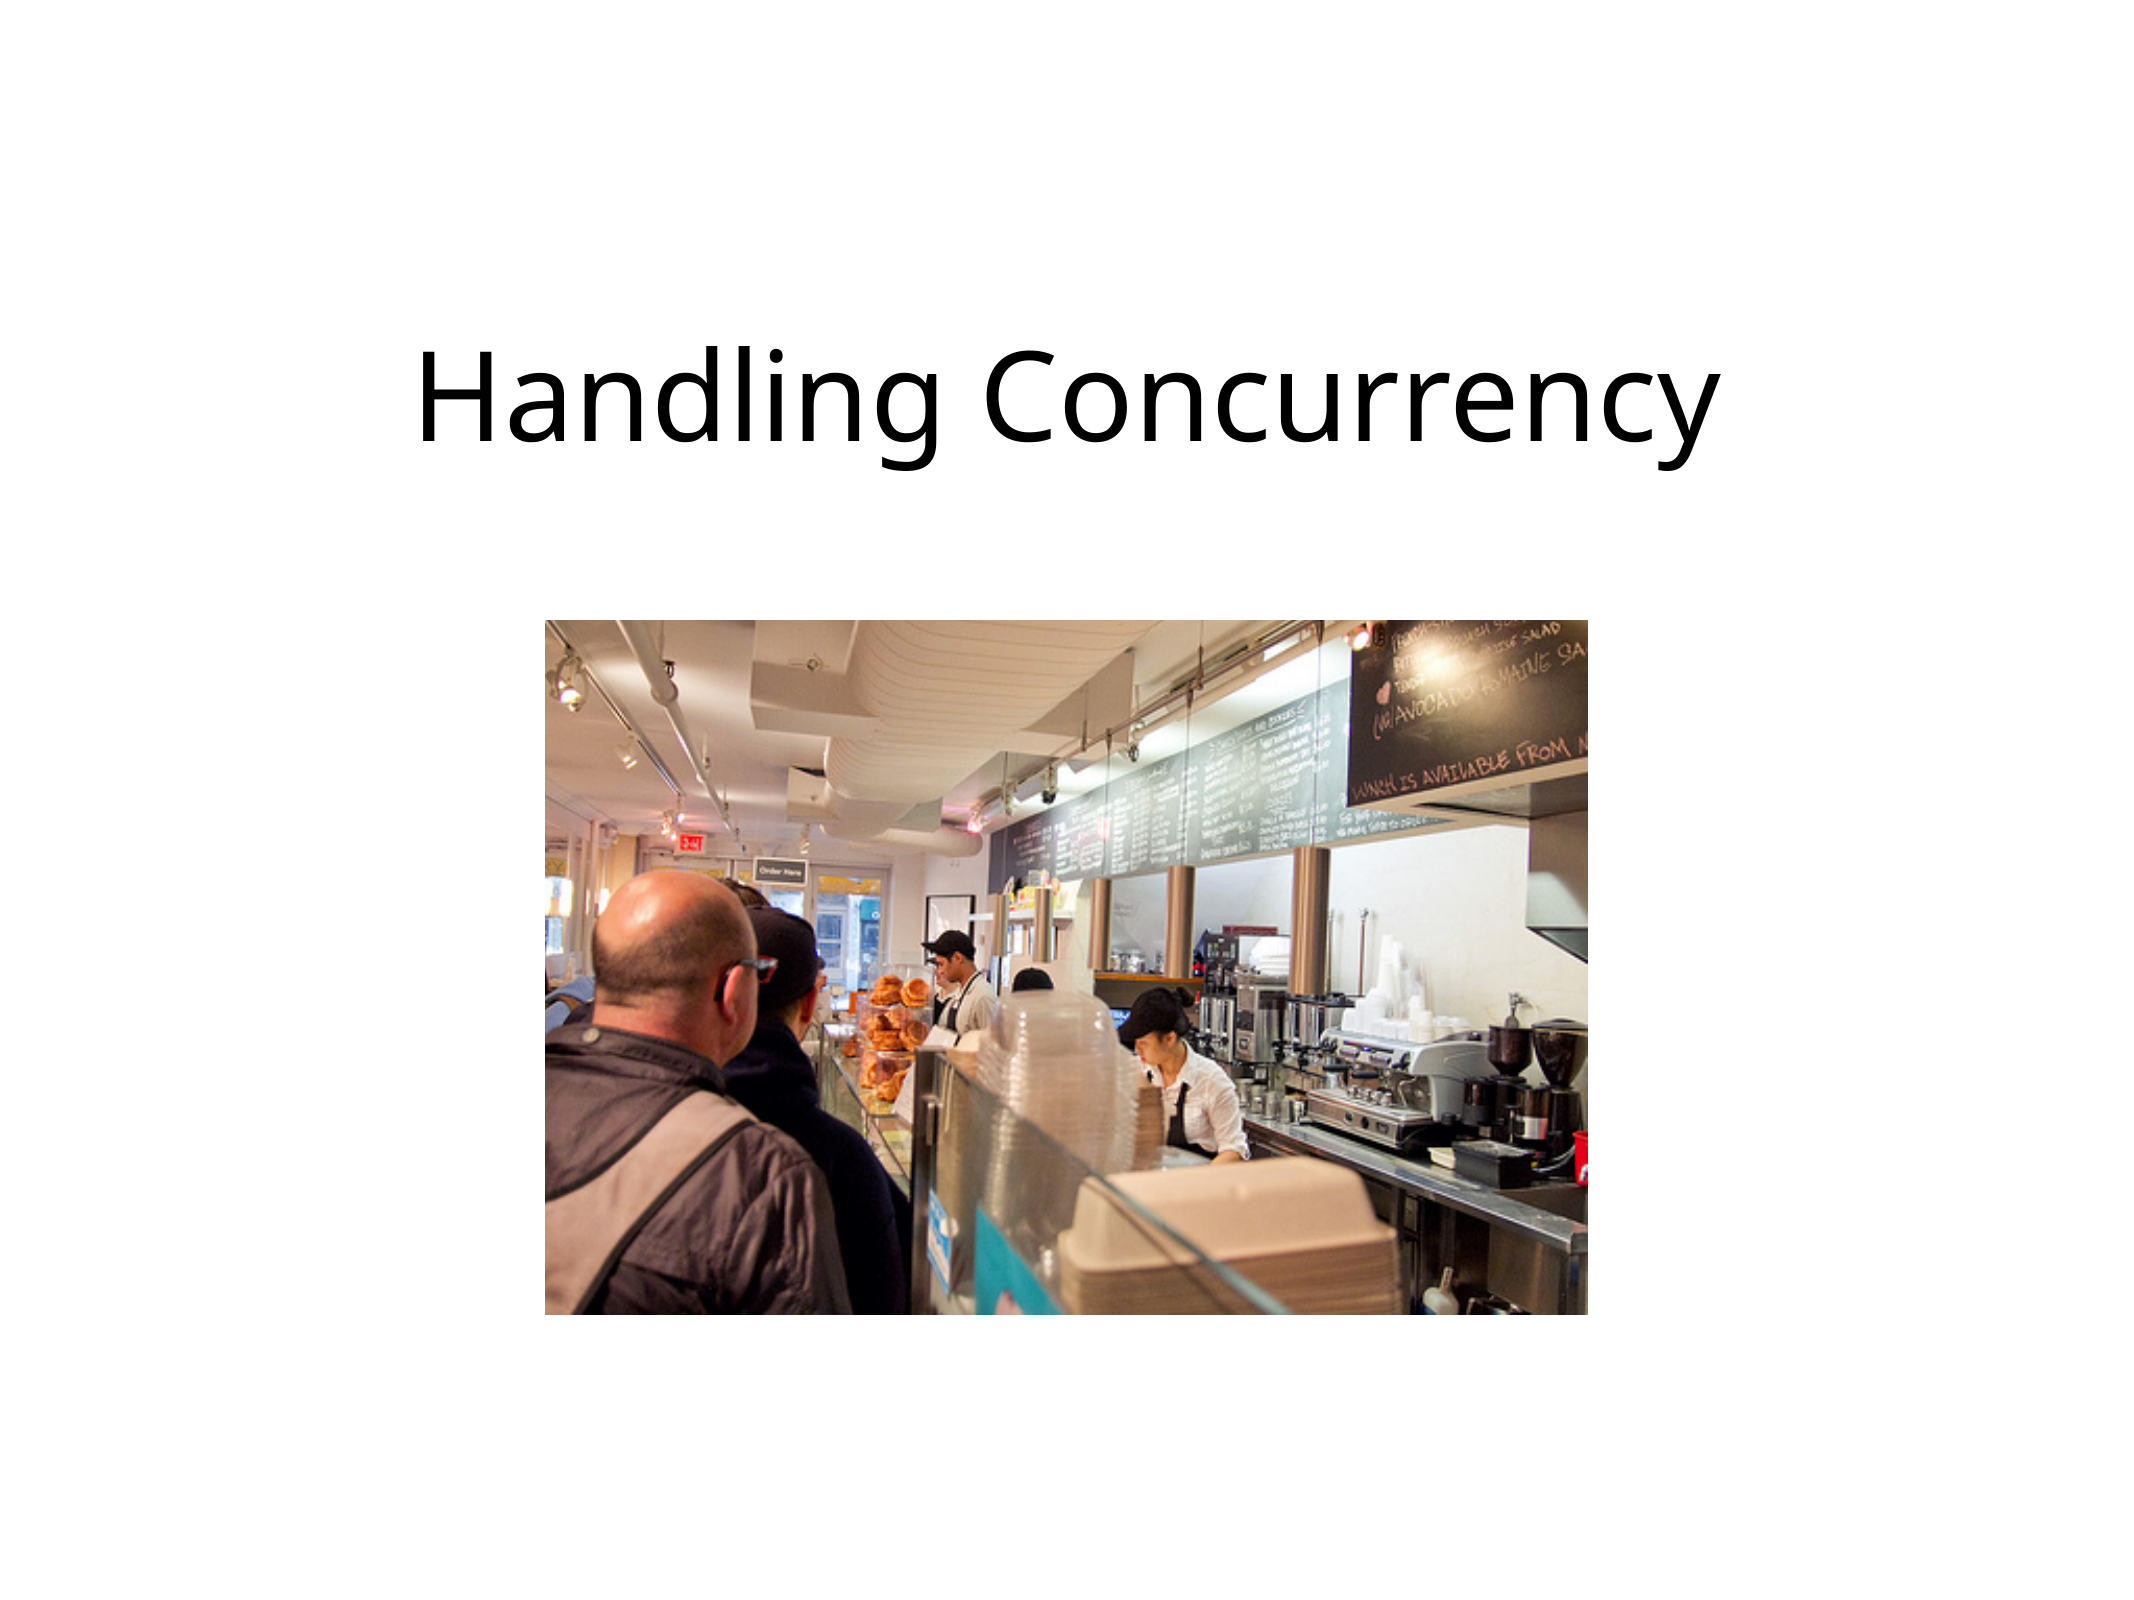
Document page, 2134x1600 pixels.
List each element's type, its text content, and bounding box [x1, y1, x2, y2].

title Handling Concurrency [93, 199, 2041, 584]
picture [545, 620, 1588, 1315]
